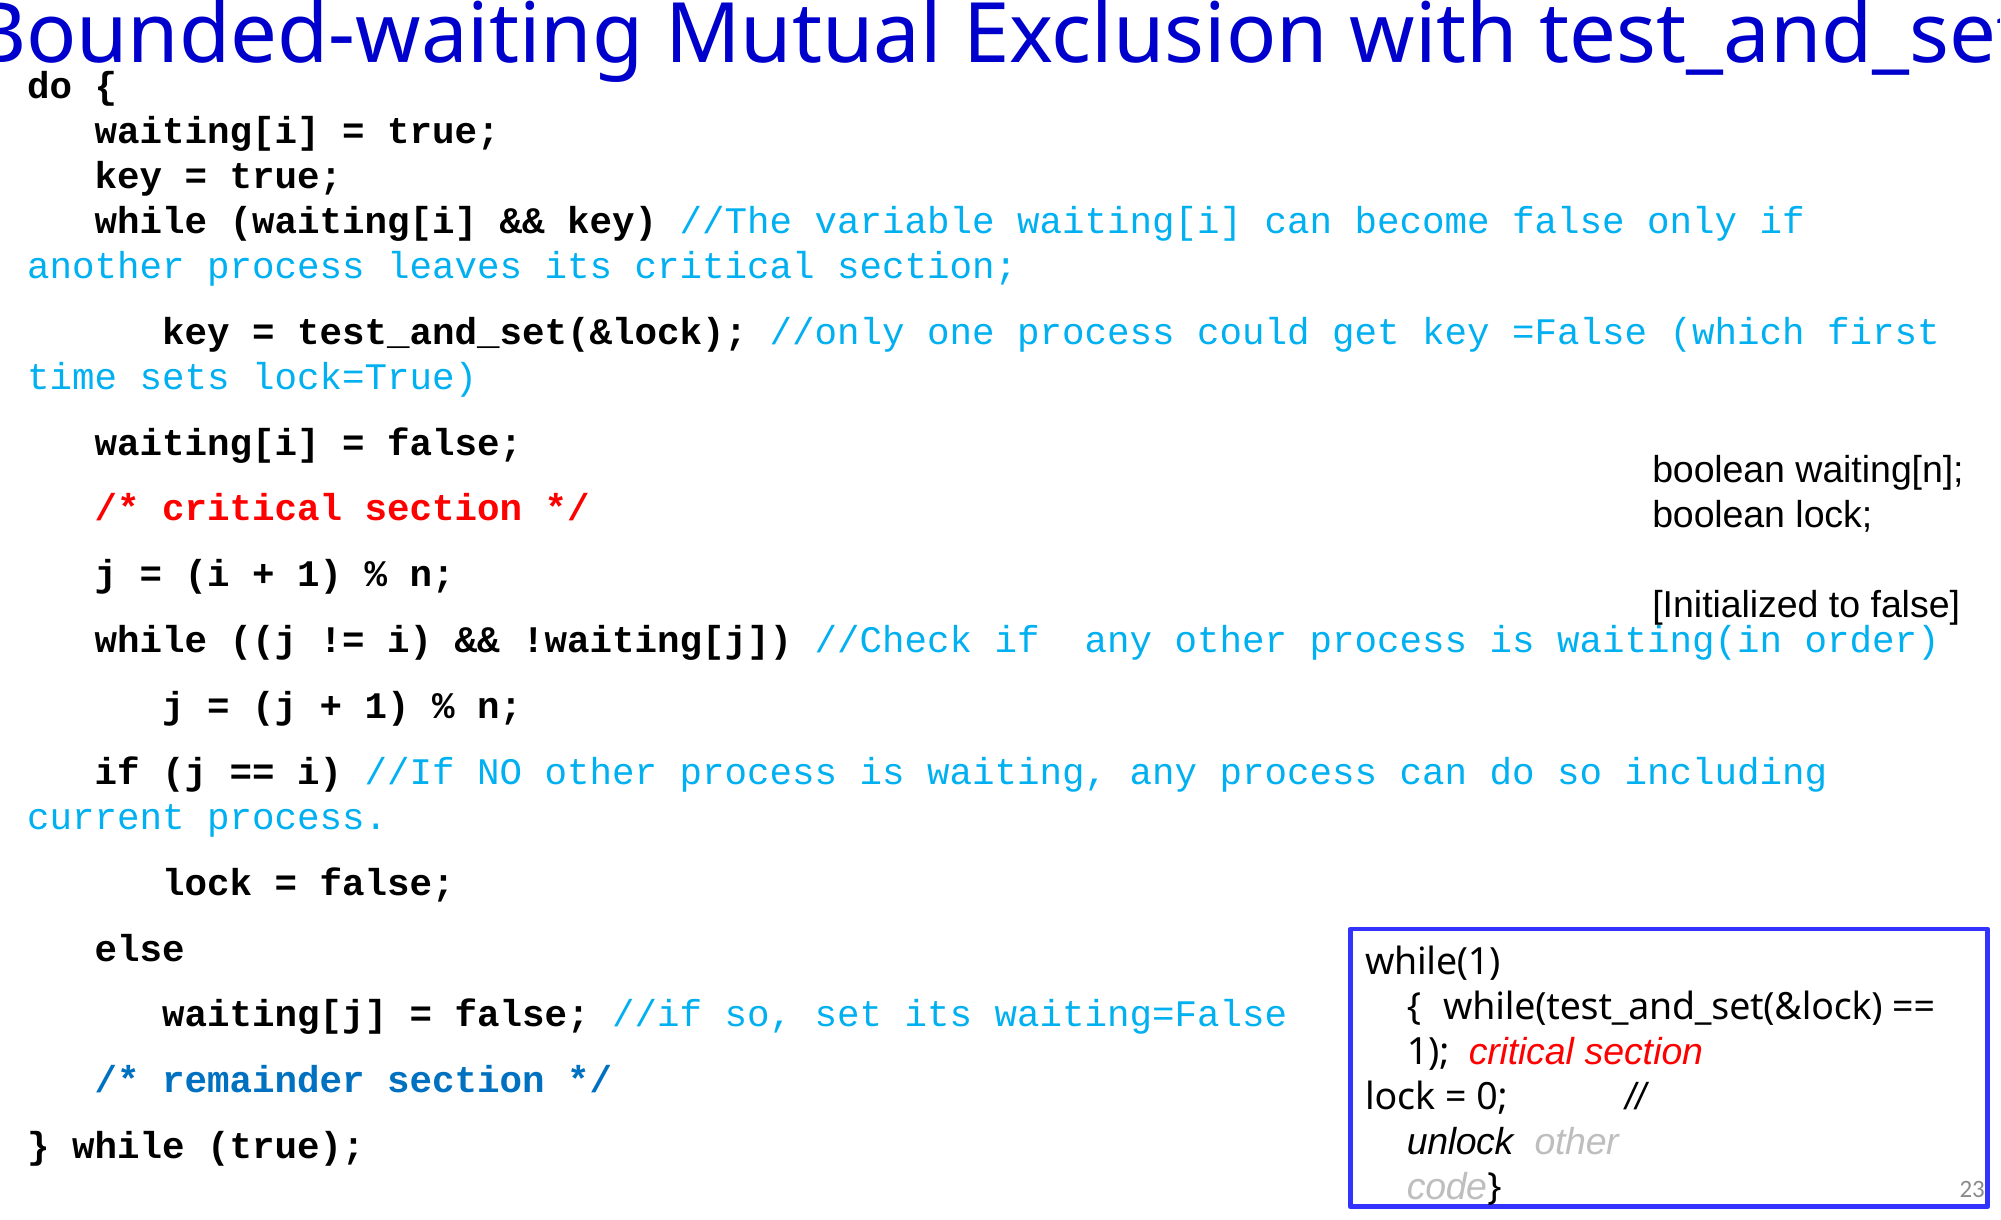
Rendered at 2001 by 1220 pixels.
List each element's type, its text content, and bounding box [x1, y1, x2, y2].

title Bounded-waiting Mutual Exclusion with test_and_set [0, 0, 2000, 145]
text_box while(1){ while(test_and_set(&lock) == 1); critical section lock = 0; // unlock other code} [1350, 929, 1988, 1207]
slide_number 23 [1550, 1154, 2000, 1220]
list do { waiting[i] = true; key = true; while (waiting[i] && key) //The variable waiting[i] can become false only if another process leaves its critical section; key = test_and_set(&lock); //only one process could get key =False (which first time sets lock=True) waiting[i] = false; /* critical section */ j = (i + 1) % n; while ((j != i) && !waiting[j]) //Check if any other process is waiting(in order) j = (j + 1) % n; if (j == i) //If NO other process is waiting, any process can do so including current process. lock = false; else waiting[j] = false; //if so, set its waiting=False /* remainder section */ } while (true); [12, 53, 1988, 1075]
text_box boolean waiting[n]; boolean lock; [Initialized to false] [1637, 437, 2000, 633]
